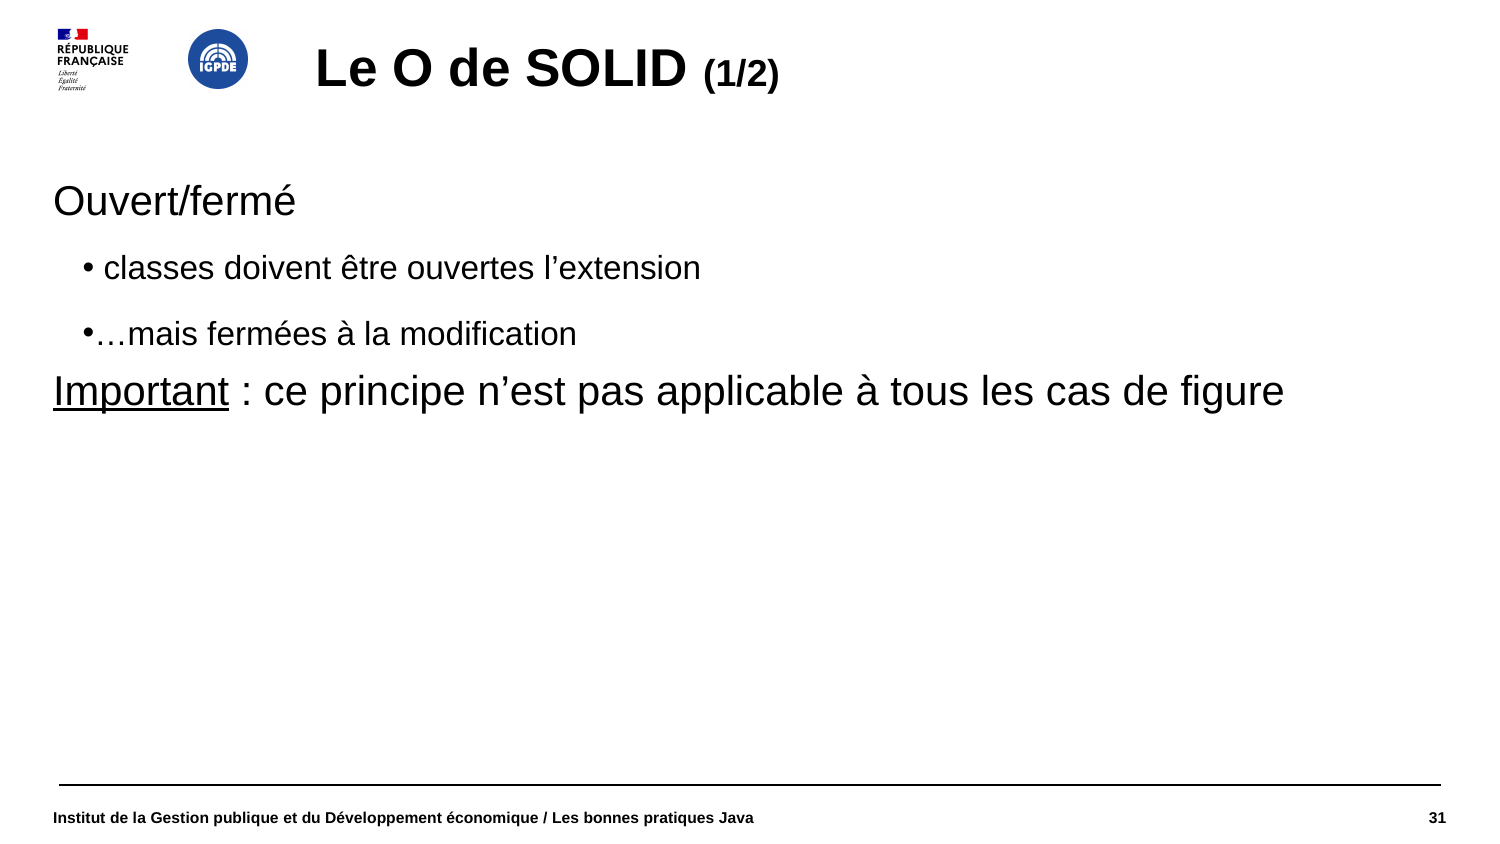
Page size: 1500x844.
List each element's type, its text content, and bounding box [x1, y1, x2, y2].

slide_number 31 [1224, 787, 1447, 844]
footer Institut de la Gestion publique et du Développement économique / Les bonnes pratiques Java [53, 787, 780, 844]
list Ouvert/fermé classes doivent être ouvertes l’extension …mais fermées à la modification Important : ce principe n’est pas applicable à tous les cas de figure [53, 173, 1422, 570]
picture [188, 29, 248, 89]
title Le O de SOLID (1/2) [315, 40, 1275, 113]
picture [47, 18, 139, 101]
